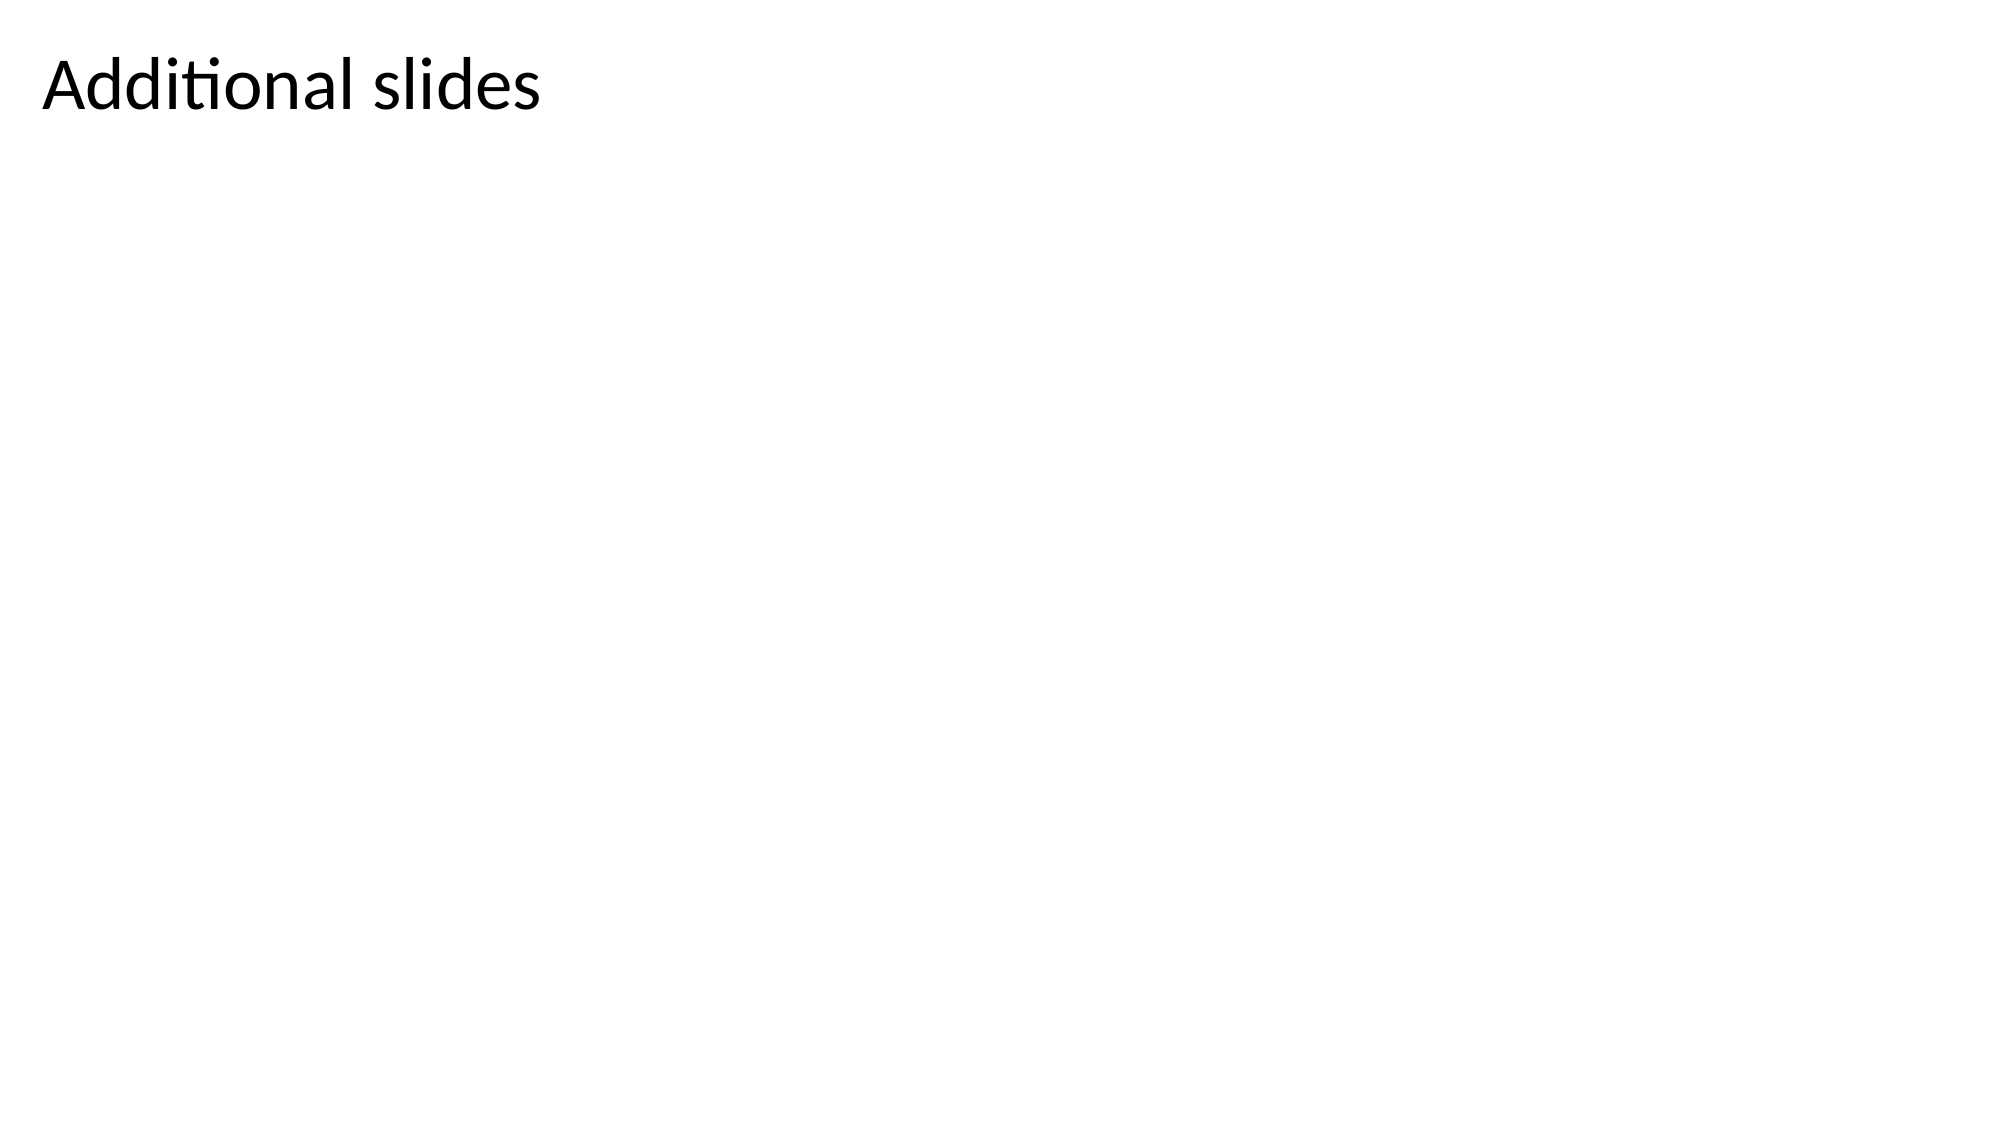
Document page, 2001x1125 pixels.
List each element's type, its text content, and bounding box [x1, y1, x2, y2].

text_box Additional slides [27, 27, 1157, 132]
